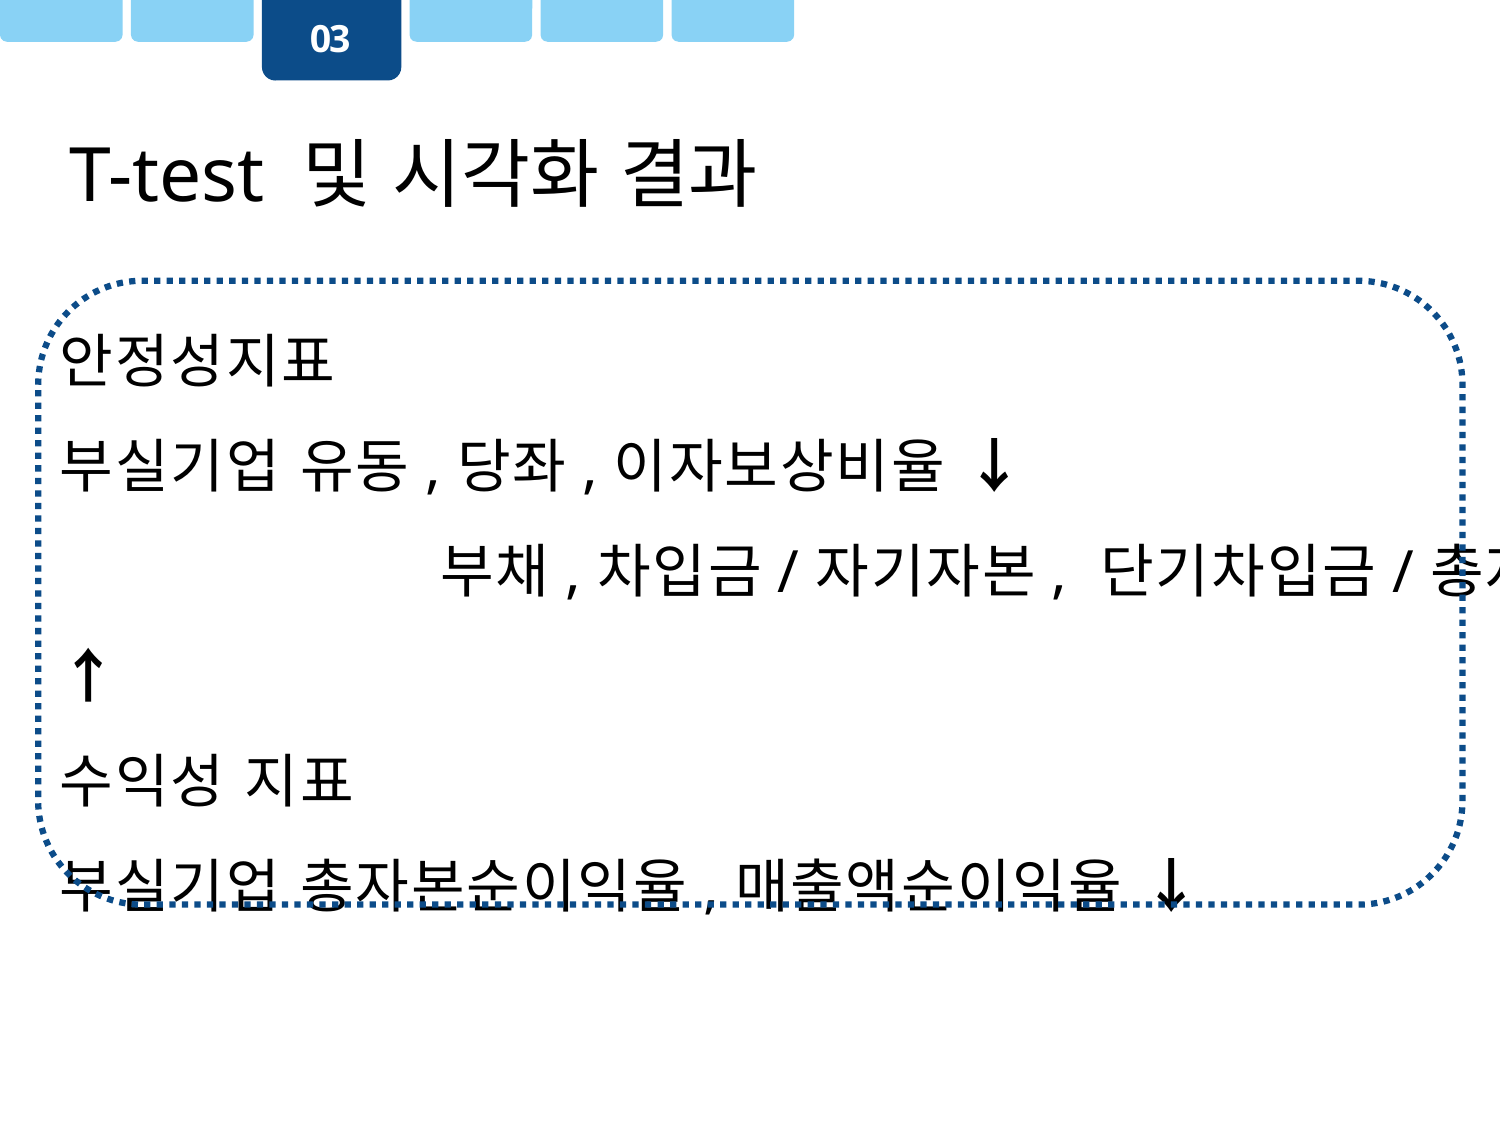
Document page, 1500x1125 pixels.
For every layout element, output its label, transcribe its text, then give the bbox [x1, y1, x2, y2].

text_box [37, 279, 1464, 906]
text_box T-test 및 시각화 결과 [54, 118, 977, 224]
text_box [539, 0, 665, 43]
text_box [408, 0, 534, 43]
text_box [0, 0, 124, 43]
text_box [670, 0, 796, 43]
text_box 안정성지표 부실기업 유동,당좌,이자보상비율 ↓ 부채,차입금/자기자본, 단기차입금/총자본 ↑ 수익성 지표 부실기업 총자본순이익율,매출액순이익율 ↓ [45, 282, 1500, 927]
text_box [129, 0, 255, 43]
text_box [261, 0, 402, 81]
